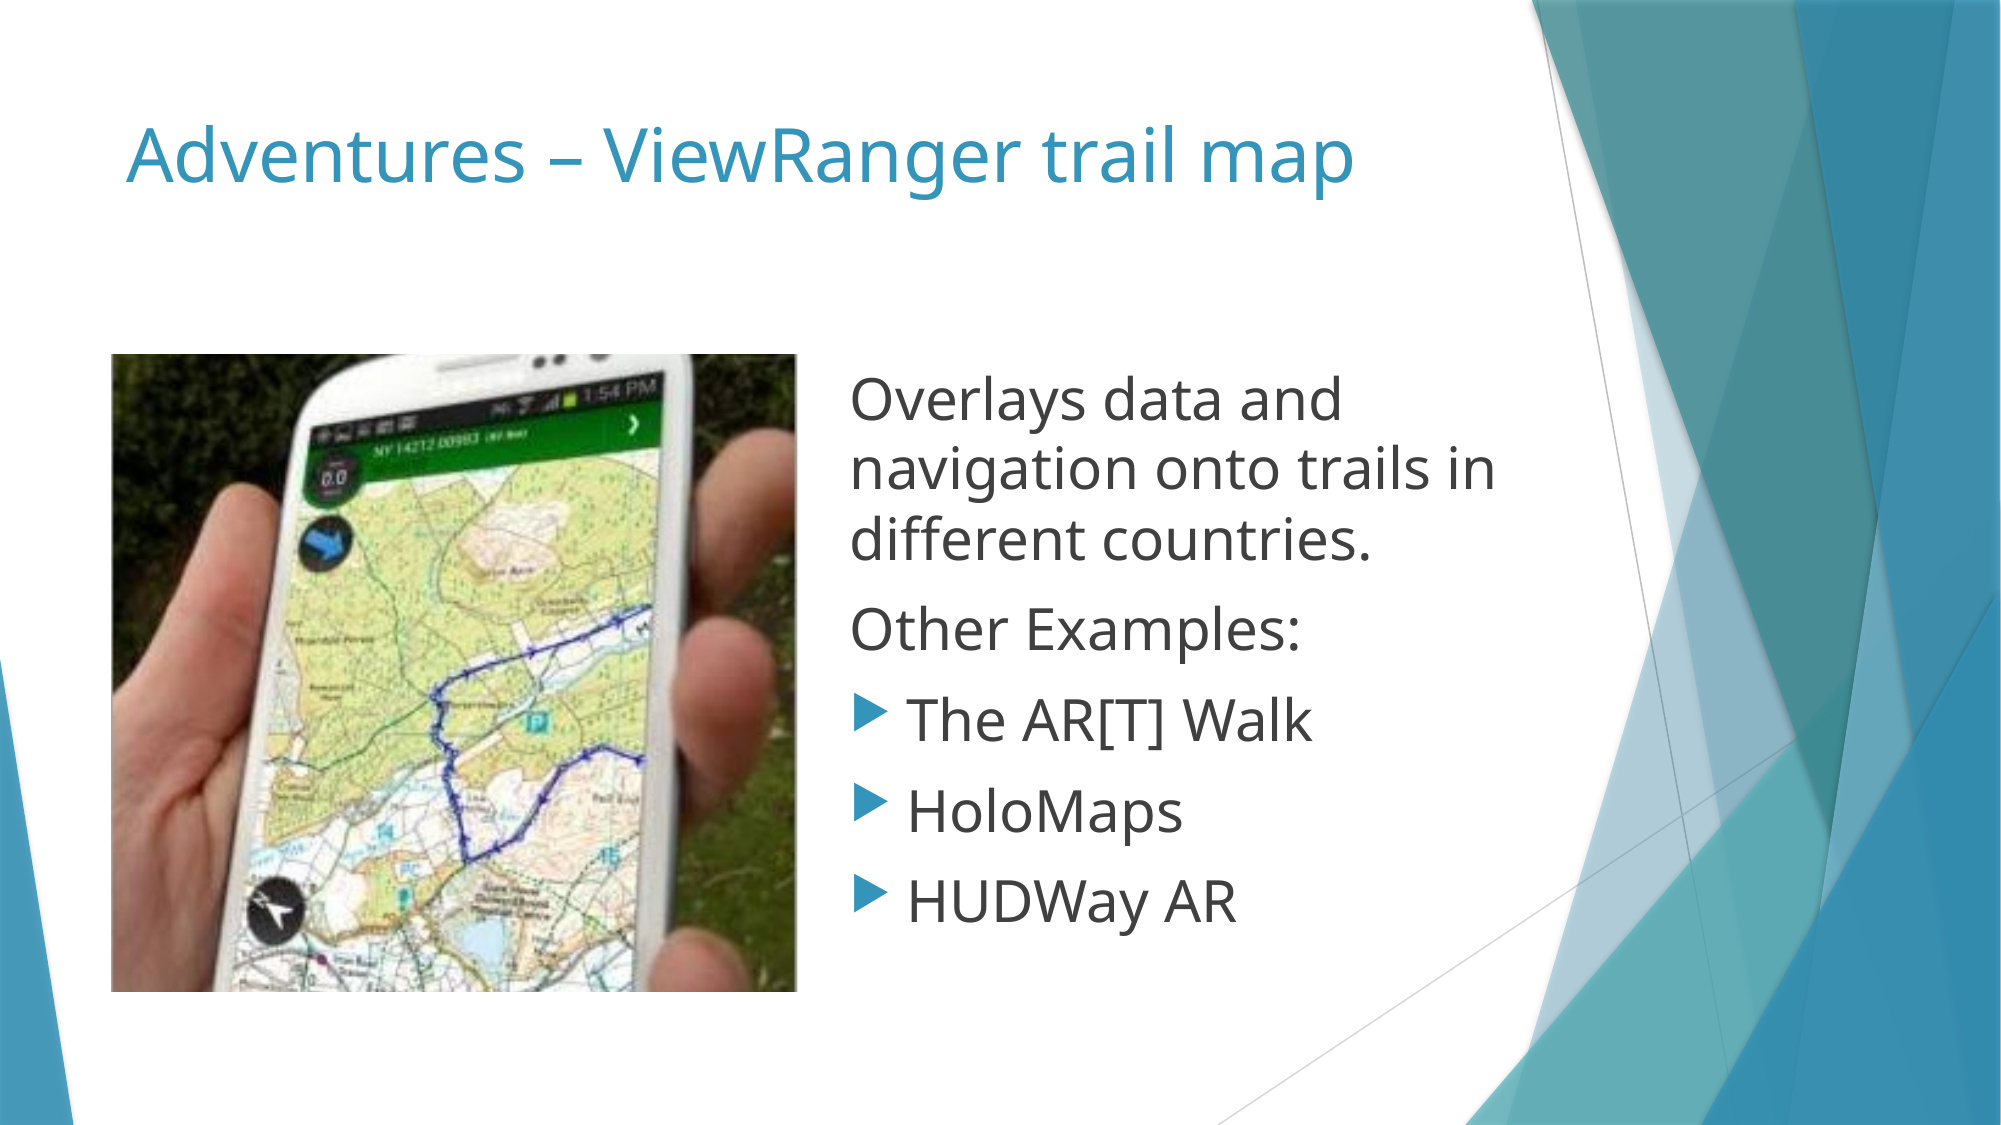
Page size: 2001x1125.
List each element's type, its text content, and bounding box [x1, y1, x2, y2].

title Adventures – ViewRanger trail map [111, 99, 1522, 317]
list Overlays data and navigation onto trails in different countries. Other Examples: The AR[T] Walk HoloMaps HUDWay AR [834, 354, 1522, 992]
picture [110, 353, 798, 992]
